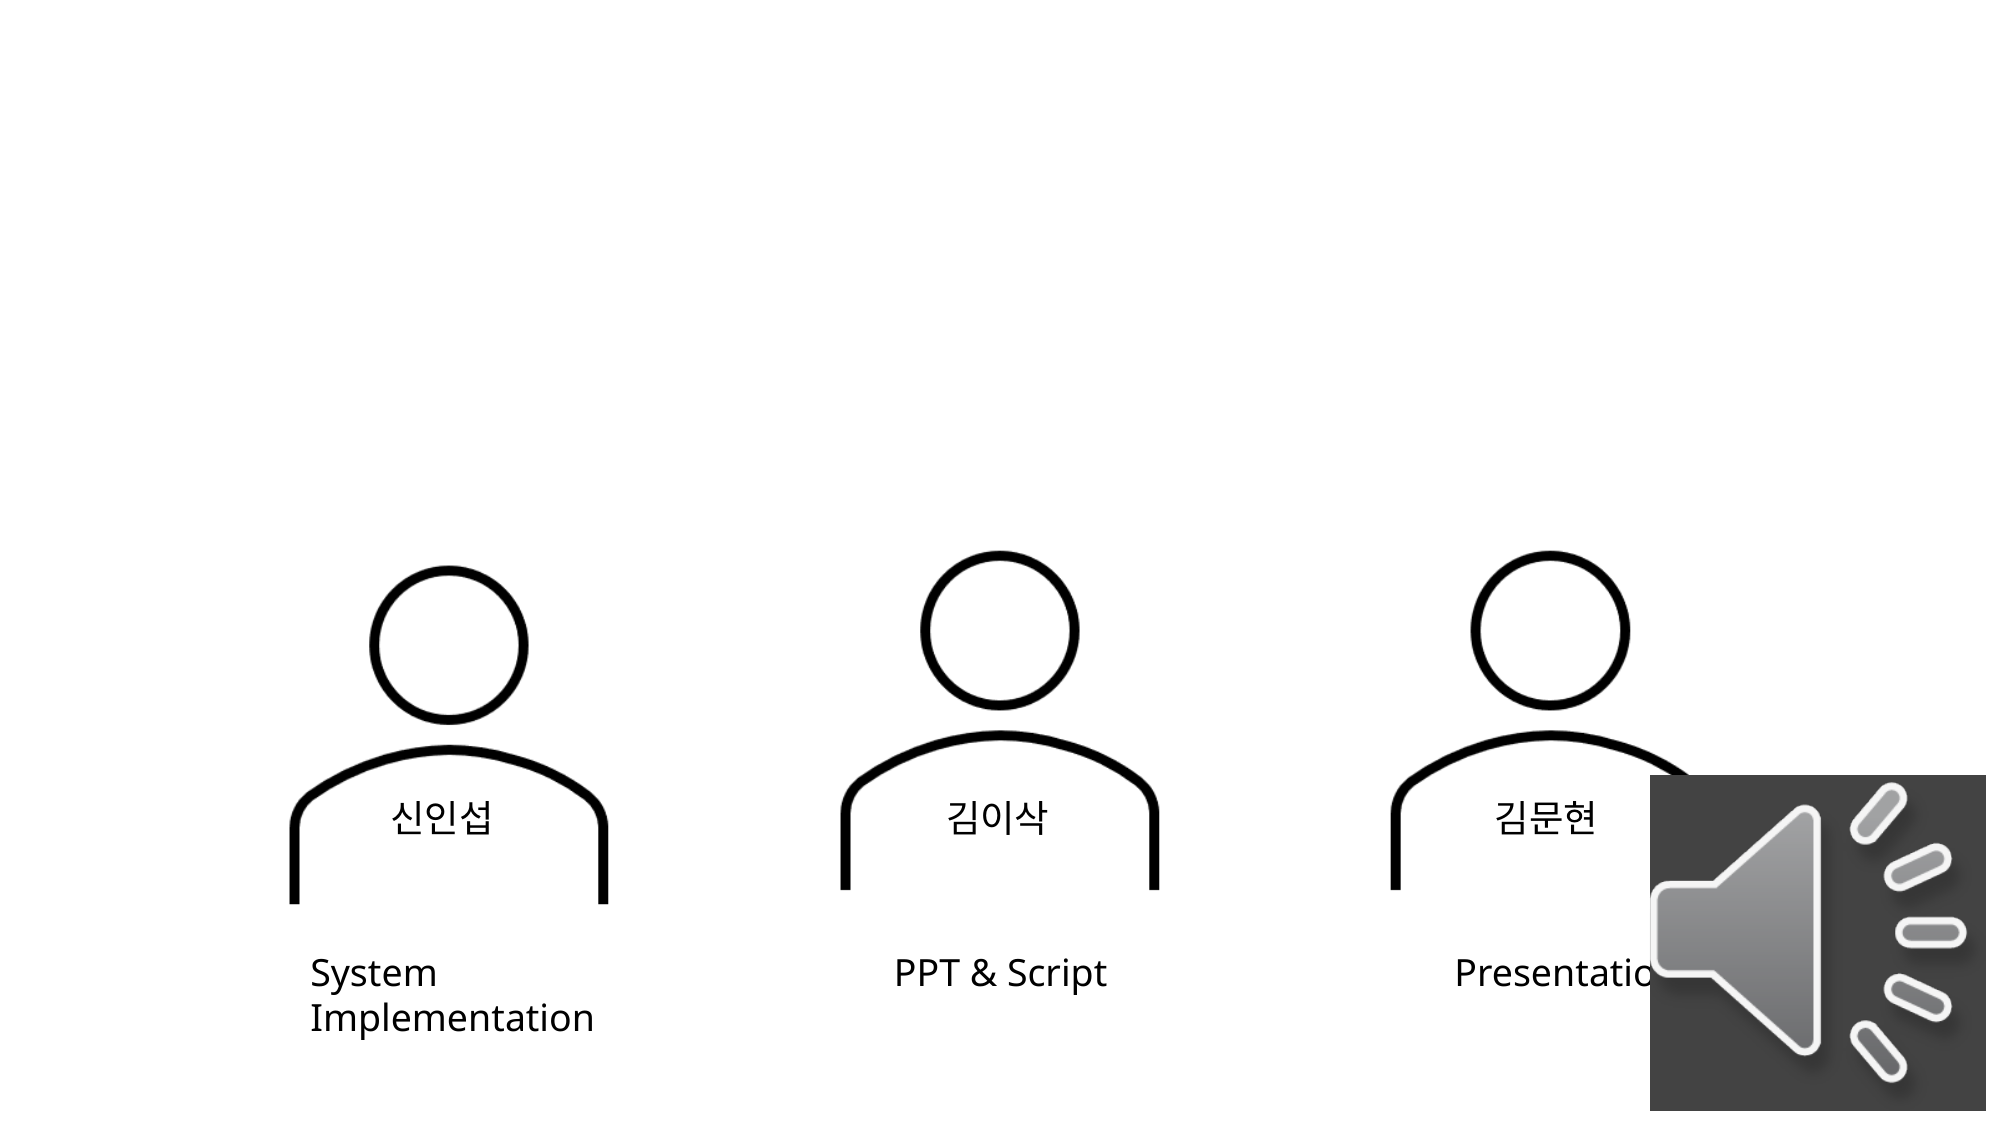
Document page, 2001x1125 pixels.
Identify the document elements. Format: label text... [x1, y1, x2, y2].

text_box System Implementation [295, 975, 679, 1046]
picture [1311, 481, 1987, 1112]
text_box PPT & Script [879, 941, 1262, 1001]
picture [760, 481, 1240, 960]
picture [210, 496, 689, 975]
text_box Presentation [1439, 960, 1648, 1001]
